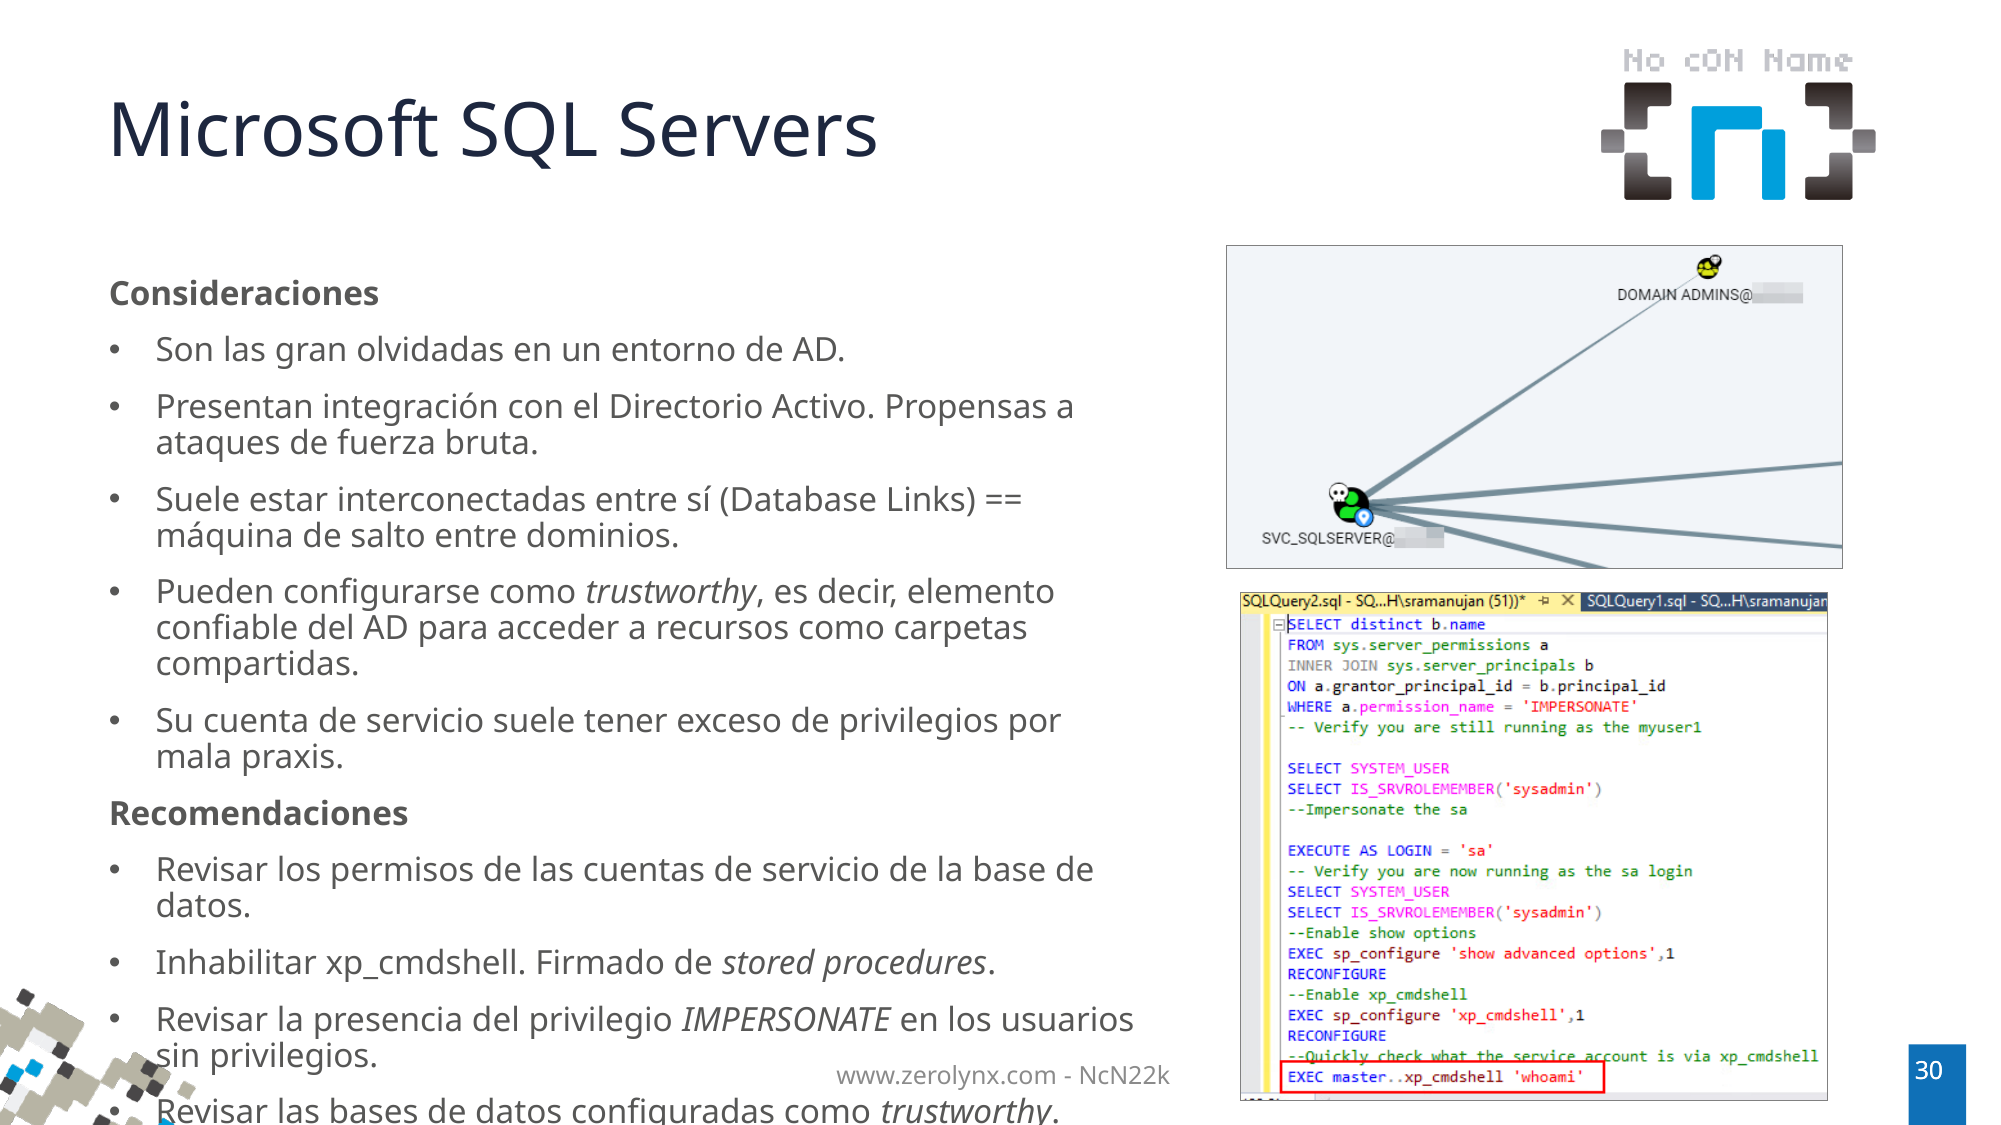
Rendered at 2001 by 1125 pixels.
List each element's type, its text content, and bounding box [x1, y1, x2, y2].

text_box Consideraciones Son las gran olvidadas en un entorno de AD. Presentan integración con el Directorio Activo. Propensas a ataques de fuerza bruta. Suele estar interconectadas entre sí (Database Links) == máquina de salto entre dominios. Pueden configurarse como trustworthy, es decir, elemento confiable del AD para acceder a recursos como carpetas compartidas. Su cuenta de servicio suele tener exceso de privilegios por mala praxis. Recomendaciones Revisar los permisos de las cuentas de servicio de la base de datos. Inhabilitar xp_cmdshell. Firmado de stored procedures. Revisar la presencia del privilegio IMPERSONATE en los usuarios sin privilegios. Revisar las bases de datos configuradas como trustworthy. [93, 268, 1158, 999]
footer www.zerolynx.com - NcN22k [662, 1044, 1338, 1105]
picture [0, 949, 225, 1125]
picture [1226, 245, 1843, 569]
picture [1240, 591, 1828, 1101]
text_box 30 [1879, 1041, 1959, 1102]
picture [1580, 40, 1898, 215]
text_box Microsoft SQL Servers [93, 84, 1828, 171]
